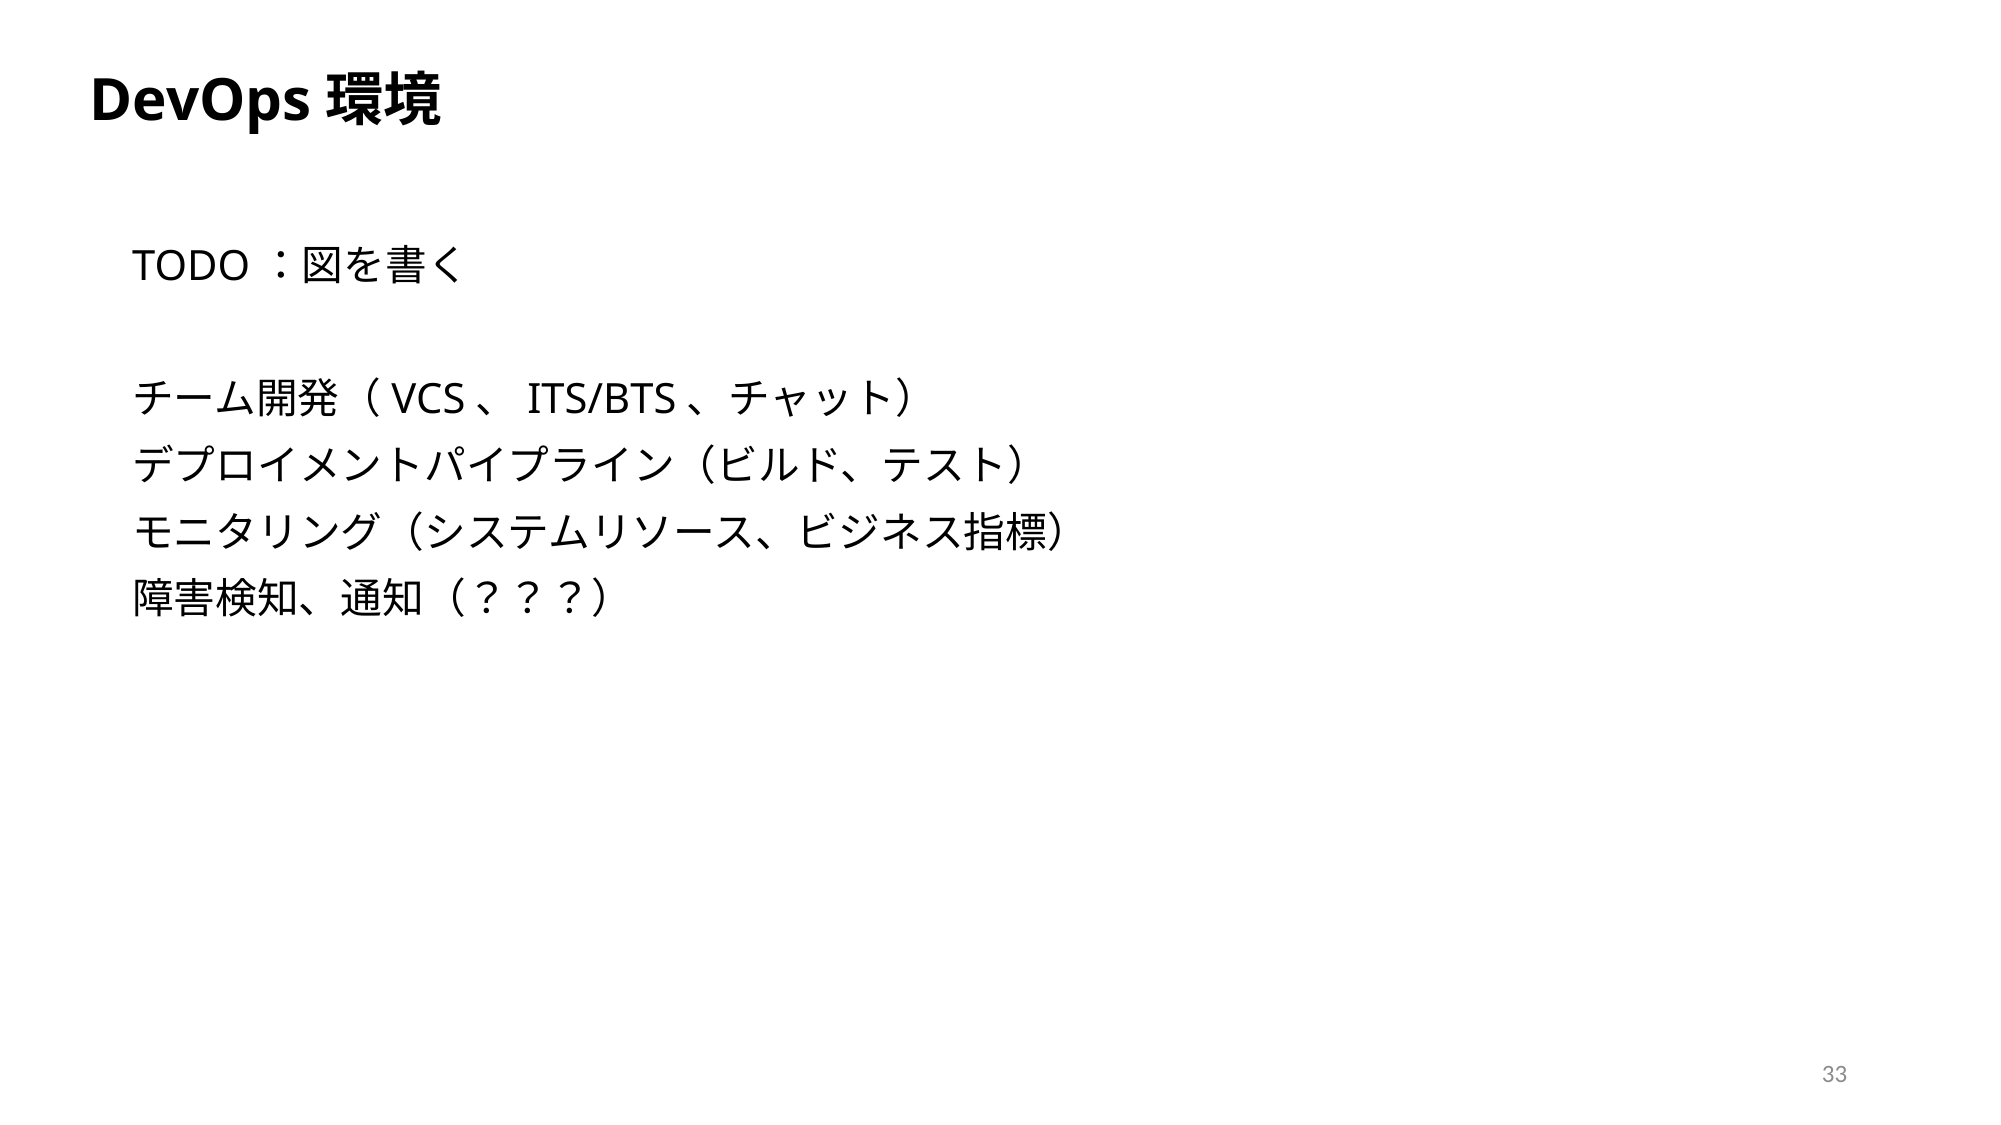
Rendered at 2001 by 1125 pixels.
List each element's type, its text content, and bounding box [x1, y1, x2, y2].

slide_number 33 [1412, 1042, 1863, 1103]
text_box TODO：図を書く チーム開発（VCS、ITS/BTS、チャット） デプロイメントパイプライン（ビルド、テスト） モニタリング（システムリソース、ビジネス指標） 障害検知、通知（？？？） [117, 214, 1904, 630]
text_box DevOps環境 [74, 54, 1454, 140]
